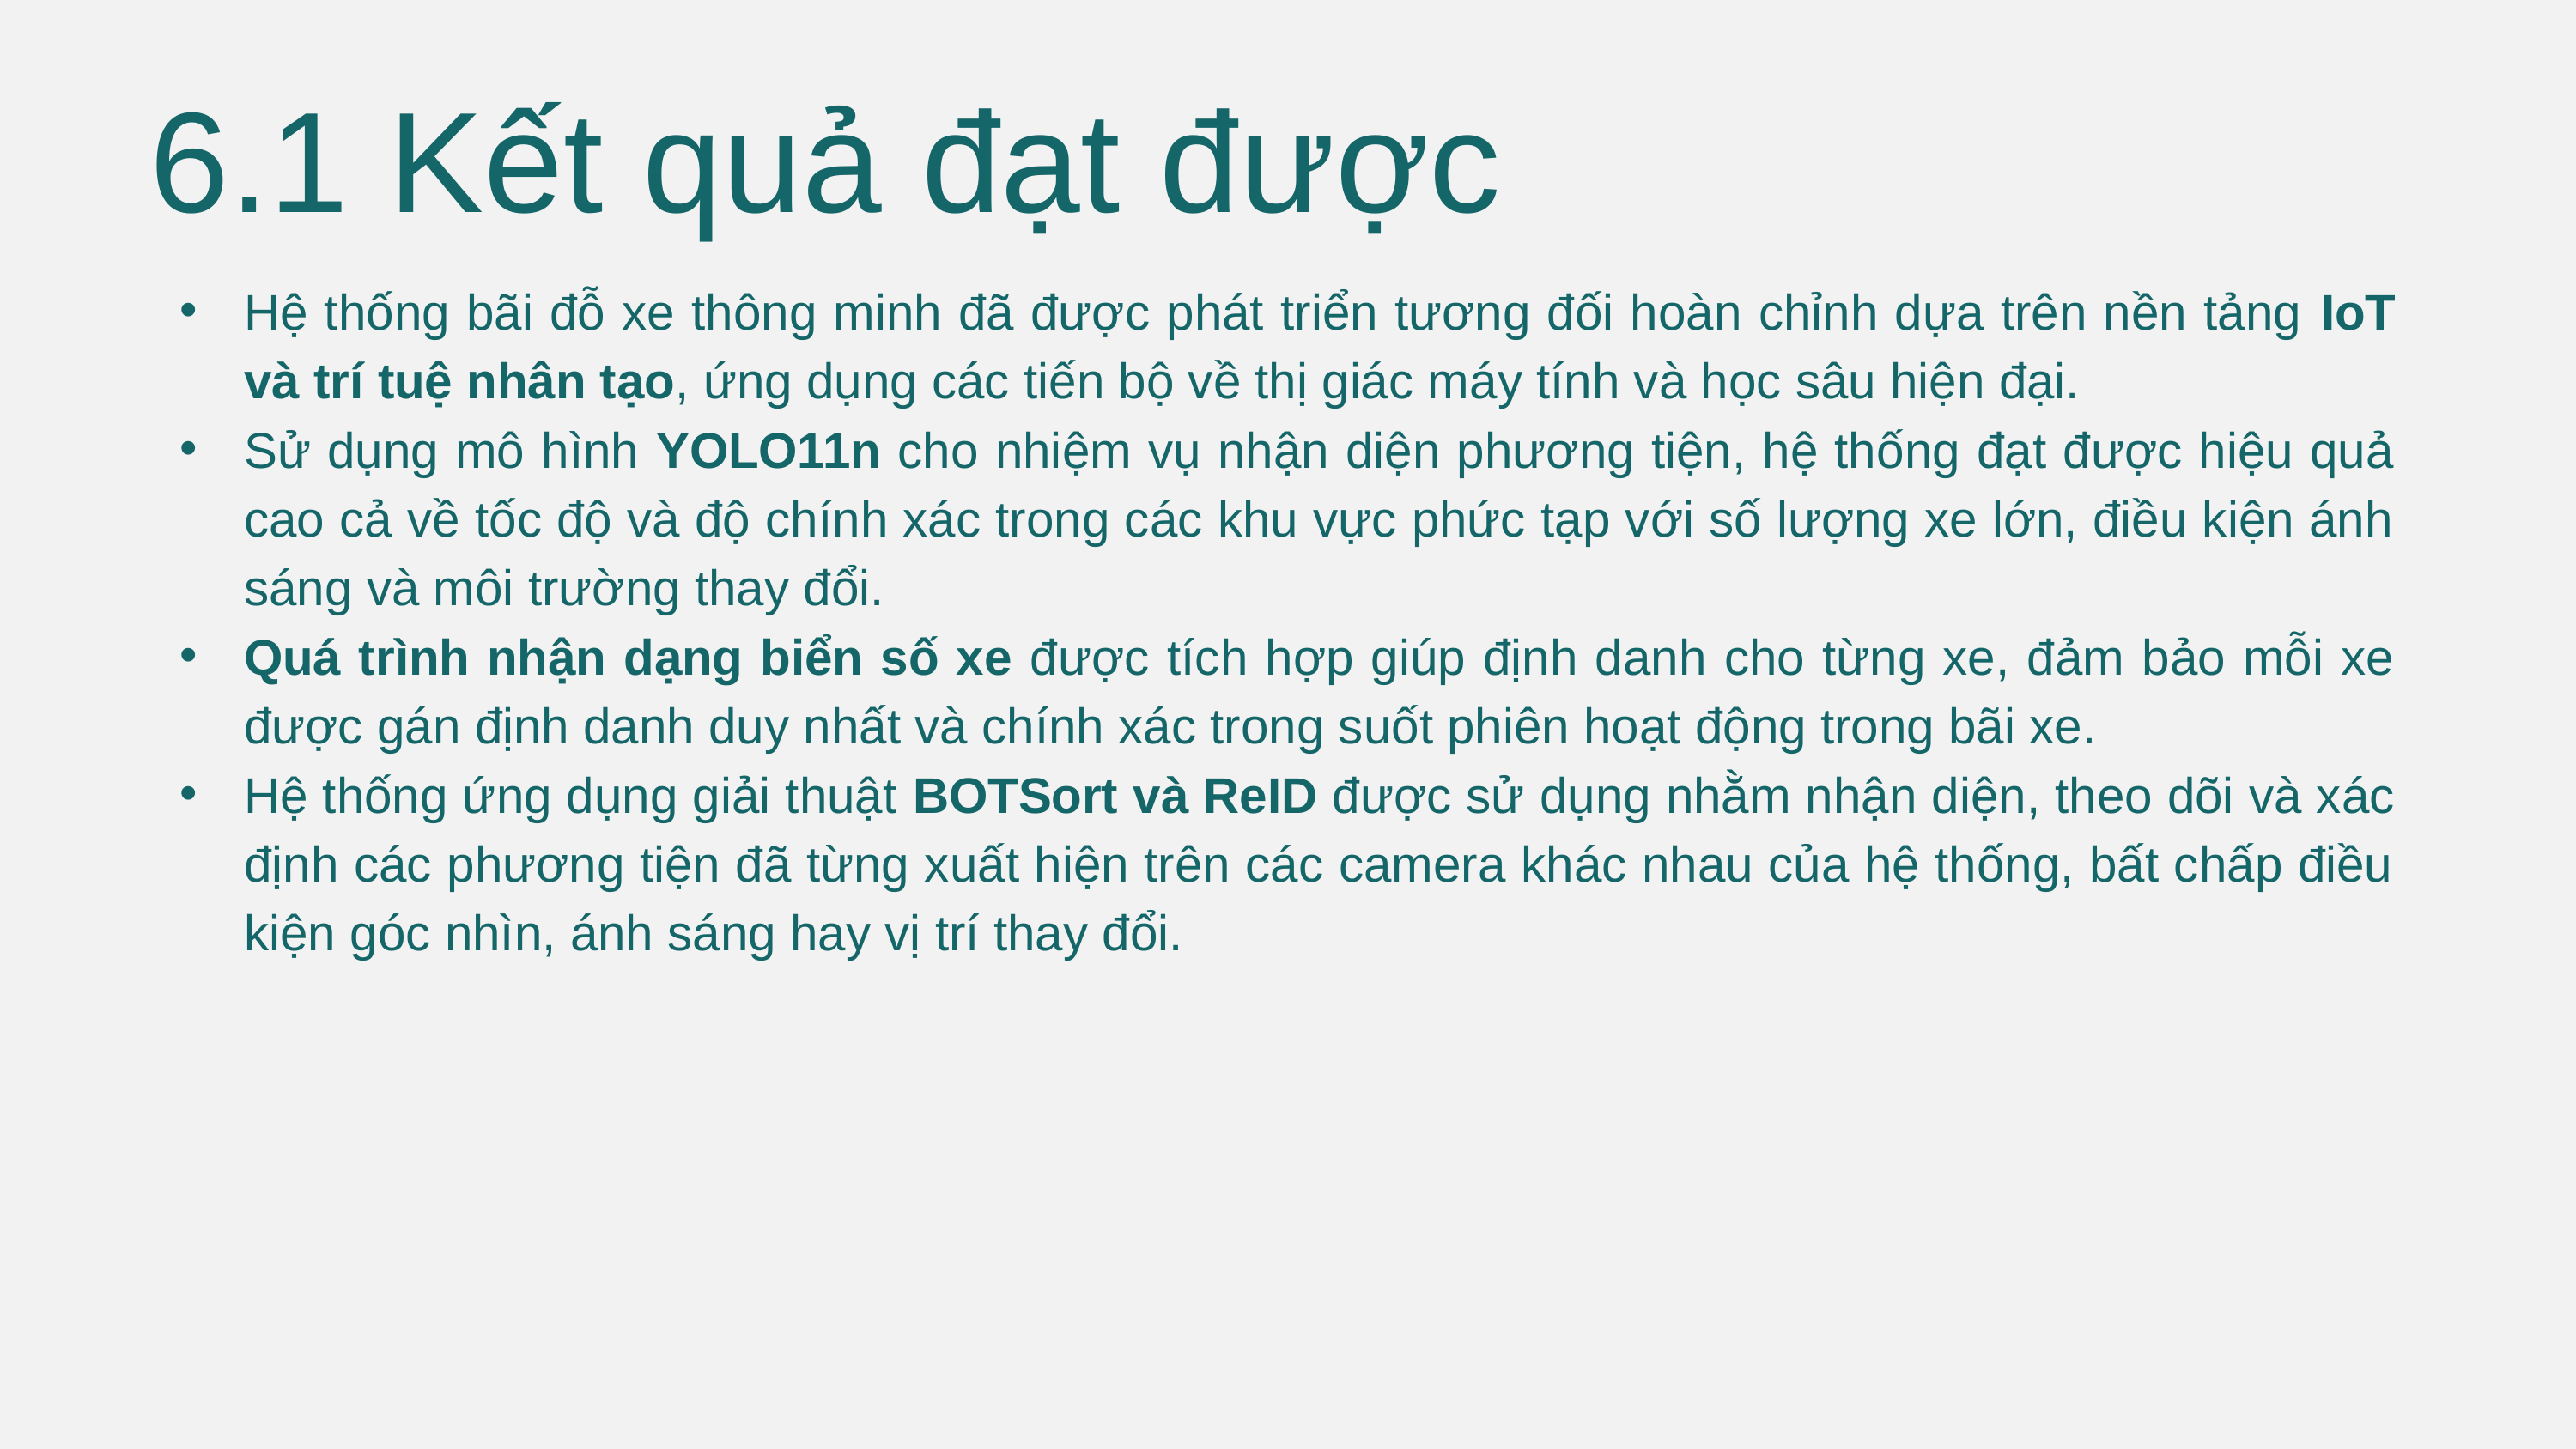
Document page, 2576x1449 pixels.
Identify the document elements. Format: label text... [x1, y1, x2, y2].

text_box 6.1 Kết quả đạt được [149, 80, 2143, 246]
text_box Hệ thống bãi đỗ xe thông minh đã được phát triển tương đối hoàn chỉnh dựa trên nền tảng IoT và trí tuệ nhân tạo, ứng dụng các tiến bộ về thị giác máy tính và học sâu hiện đại. Sử dụng mô hình YOLO11n cho nhiệm vụ nhận diện phương tiện, hệ thống đạt được hiệu quả cao cả về tốc độ và độ chính xác trong các khu vực phức tạp với số lượng xe lớn, điều kiện ánh sáng và môi trường thay đổi. Quá trình nhận dạng biển số xe được tích hợp giúp định danh cho từng xe, đảm bảo mỗi xe được gán định danh duy nhất và chính xác trong suốt phiên hoạt động trong bãi xe. Hệ thống ứng dụng giải thuật BOTSort và ReID được sử dụng nhằm nhận diện, theo dõi và xác định các phương tiện đã từng xuất hiện trên các camera khác nhau của hệ thống, bất chấp điều kiện góc nhìn, ánh sáng hay vị trí thay đổi. [179, 270, 2397, 961]
